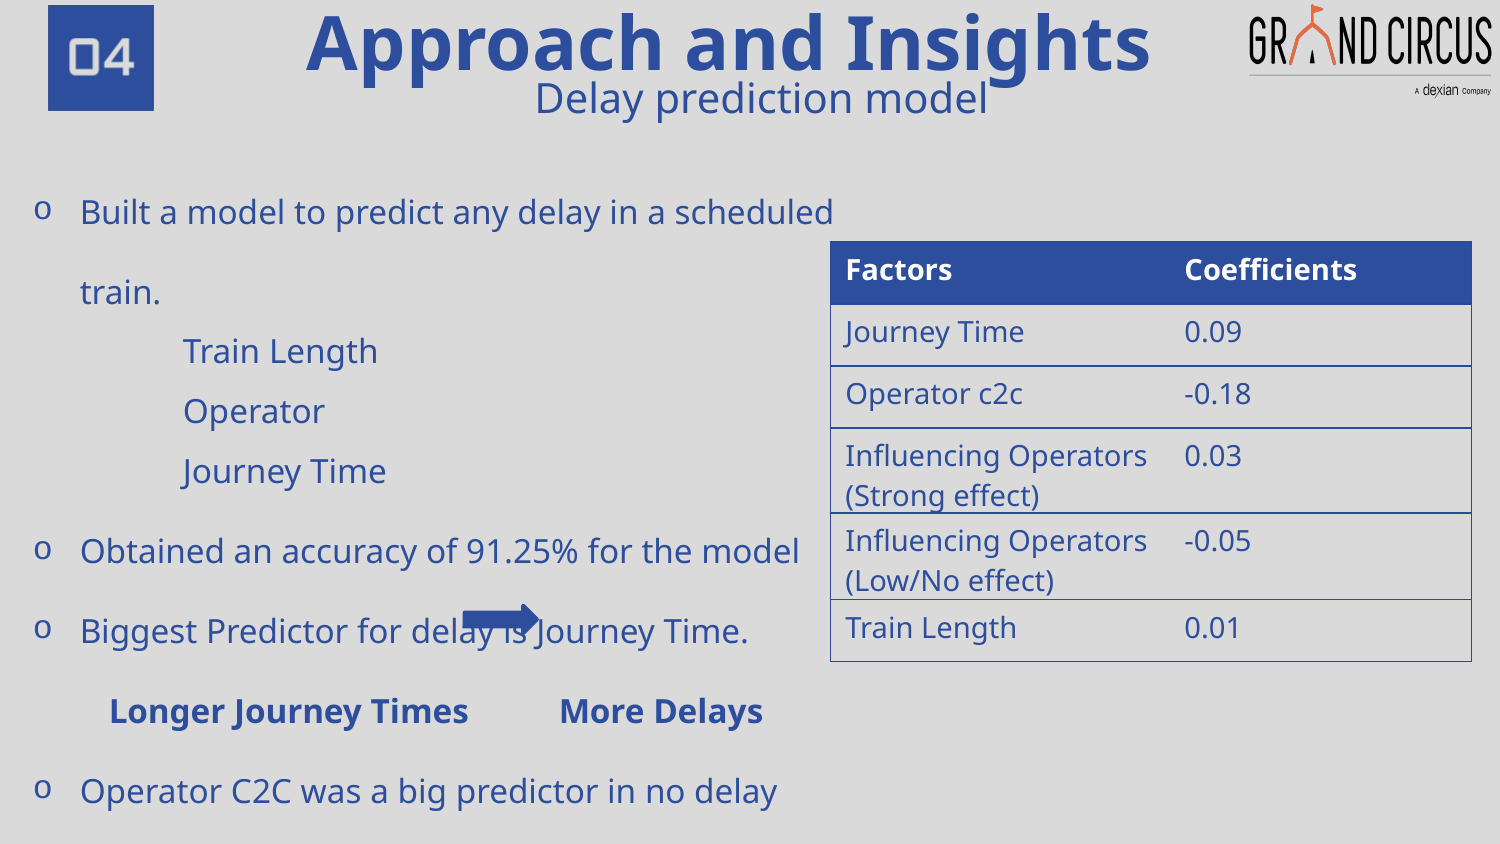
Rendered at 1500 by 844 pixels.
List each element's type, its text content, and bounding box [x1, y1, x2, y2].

table_cell -0.05 [1169, 514, 1471, 599]
table_cell Operator c2c [831, 367, 1169, 427]
table_header Factors [831, 243, 1169, 303]
table_cell Influencing Operators (Low/No effect) [831, 514, 1169, 599]
text_box Approach and Insights [170, 7, 1236, 74]
table_cell Influencing Operators (Strong effect) [831, 429, 1169, 512]
text_box [462, 603, 539, 635]
text_box Delay prediction model [287, 72, 1213, 122]
table_cell -0.18 [1169, 367, 1471, 427]
table_cell Train Length [831, 600, 1169, 661]
text_box Built a model to predict any delay in a scheduled train. Train Length Operator Journey Time Obtained an accuracy of 91.25% for the model Biggest Predictor for delay is Journey Time. Longer Journey Times More Delays Operator C2C was a big predictor in no delay [18, 143, 854, 818]
picture [33, 5, 167, 122]
table_cell 0.03 [1169, 429, 1471, 512]
table_cell Journey Time [831, 305, 1169, 365]
table_cell 0.01 [1169, 600, 1471, 661]
picture [1241, 0, 1500, 114]
table_header Coefficients [1169, 243, 1471, 303]
table_cell 0.09 [1169, 305, 1471, 365]
